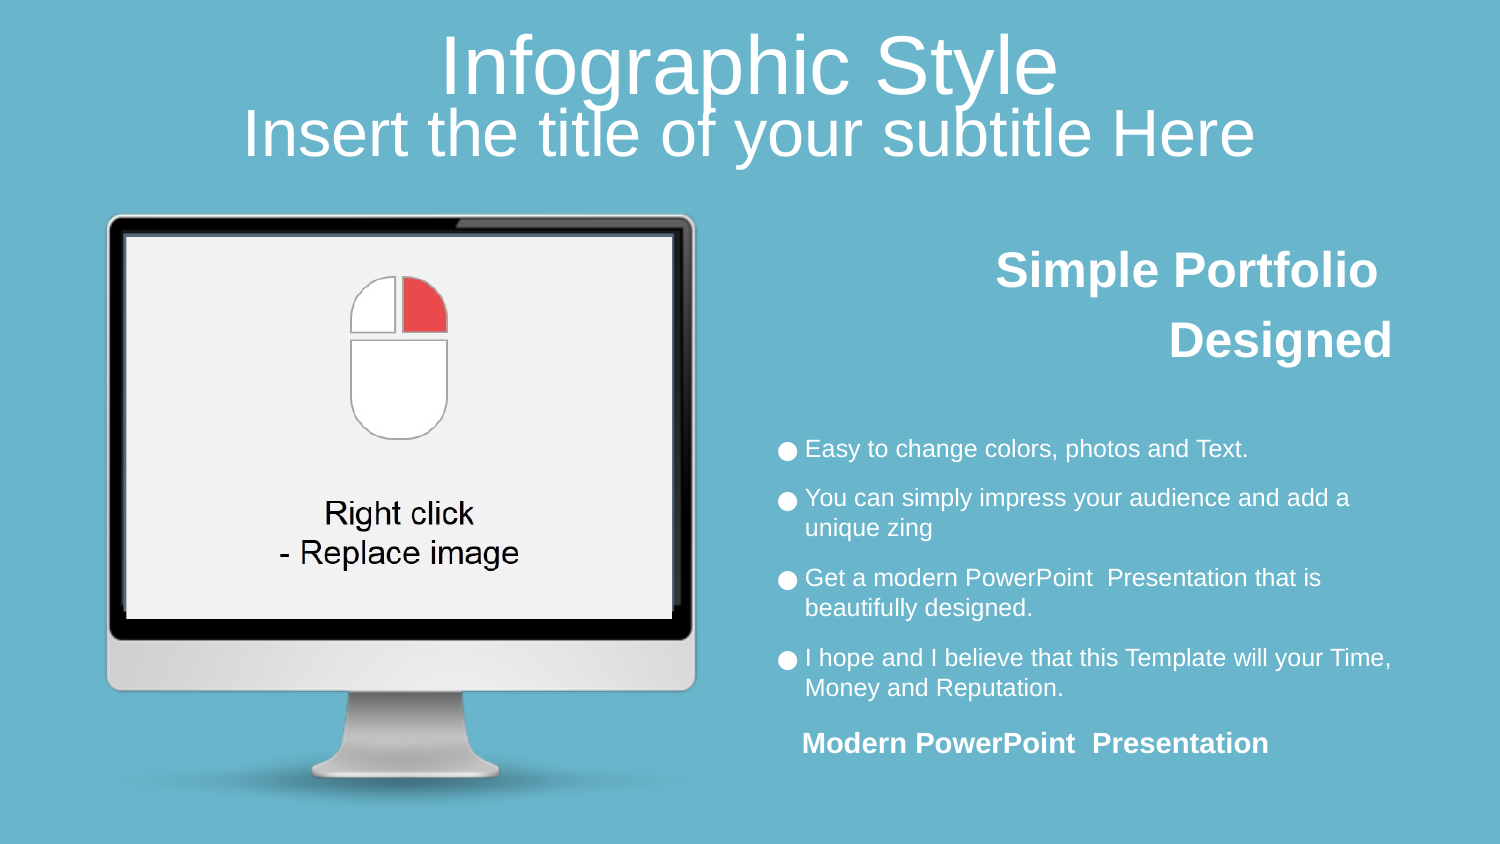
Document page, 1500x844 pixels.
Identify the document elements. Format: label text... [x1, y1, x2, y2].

text_box Modern PowerPoint Presentation [786, 717, 1296, 768]
text_box Get a modern PowerPoint Presentation that is beautifully designed. [761, 554, 1409, 630]
text_box You can simply impress your audience and add a unique zing [761, 474, 1409, 551]
text_box Easy to change colors, photos and Text. [761, 425, 1409, 471]
title Infographic Style [0, 22, 1500, 100]
text_box Simple Portfolio Designed [947, 229, 1409, 389]
subtitle Insert the title of your subtitle Here [0, 106, 1500, 154]
picture [100, 210, 703, 812]
text_box I hope and I believe that this Template will your Time, Money and Reputation. [761, 634, 1409, 710]
